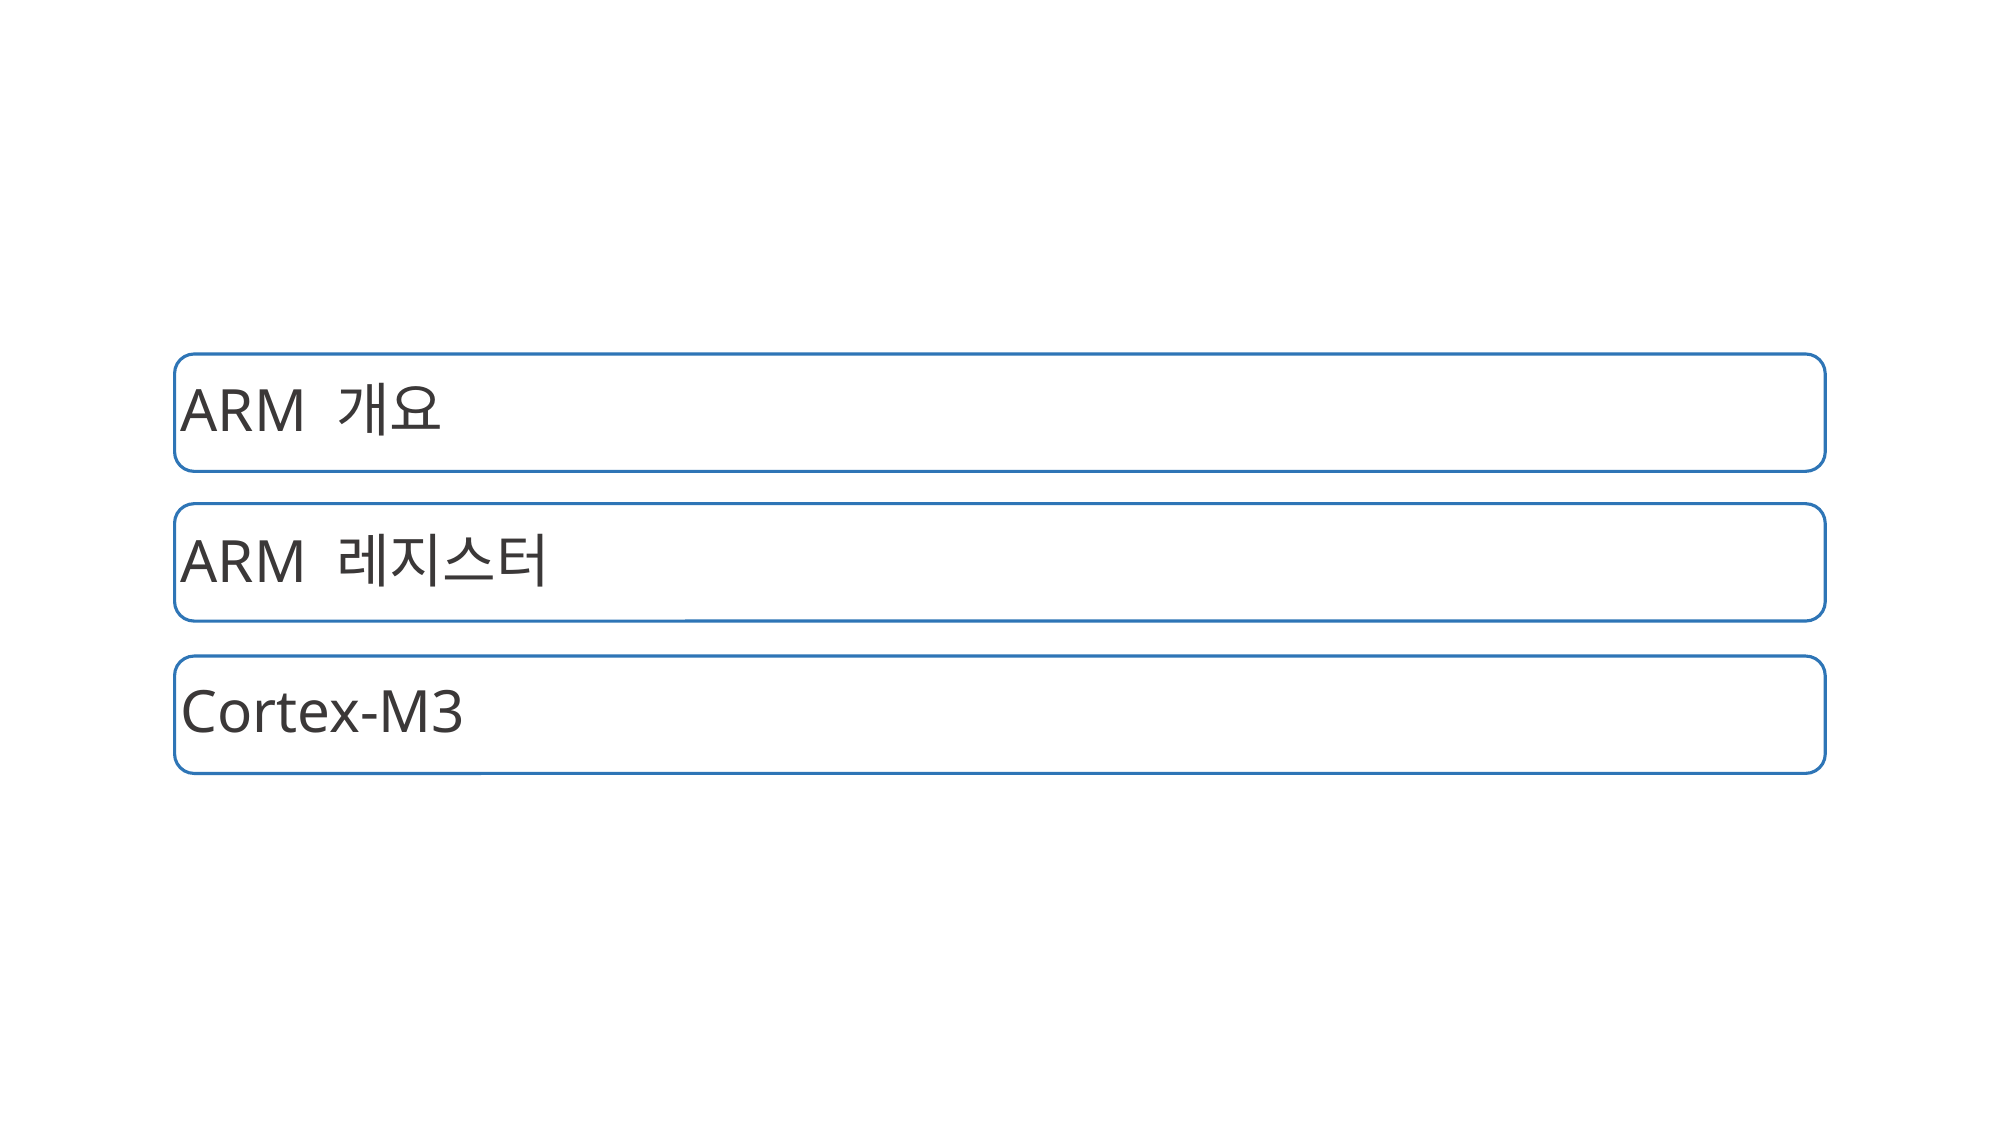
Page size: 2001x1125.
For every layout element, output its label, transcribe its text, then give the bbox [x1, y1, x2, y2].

list Cortex-M3 [172, 654, 1826, 774]
list ARM 레지스터 [172, 503, 1826, 623]
list ARM 개요 [172, 353, 1826, 473]
